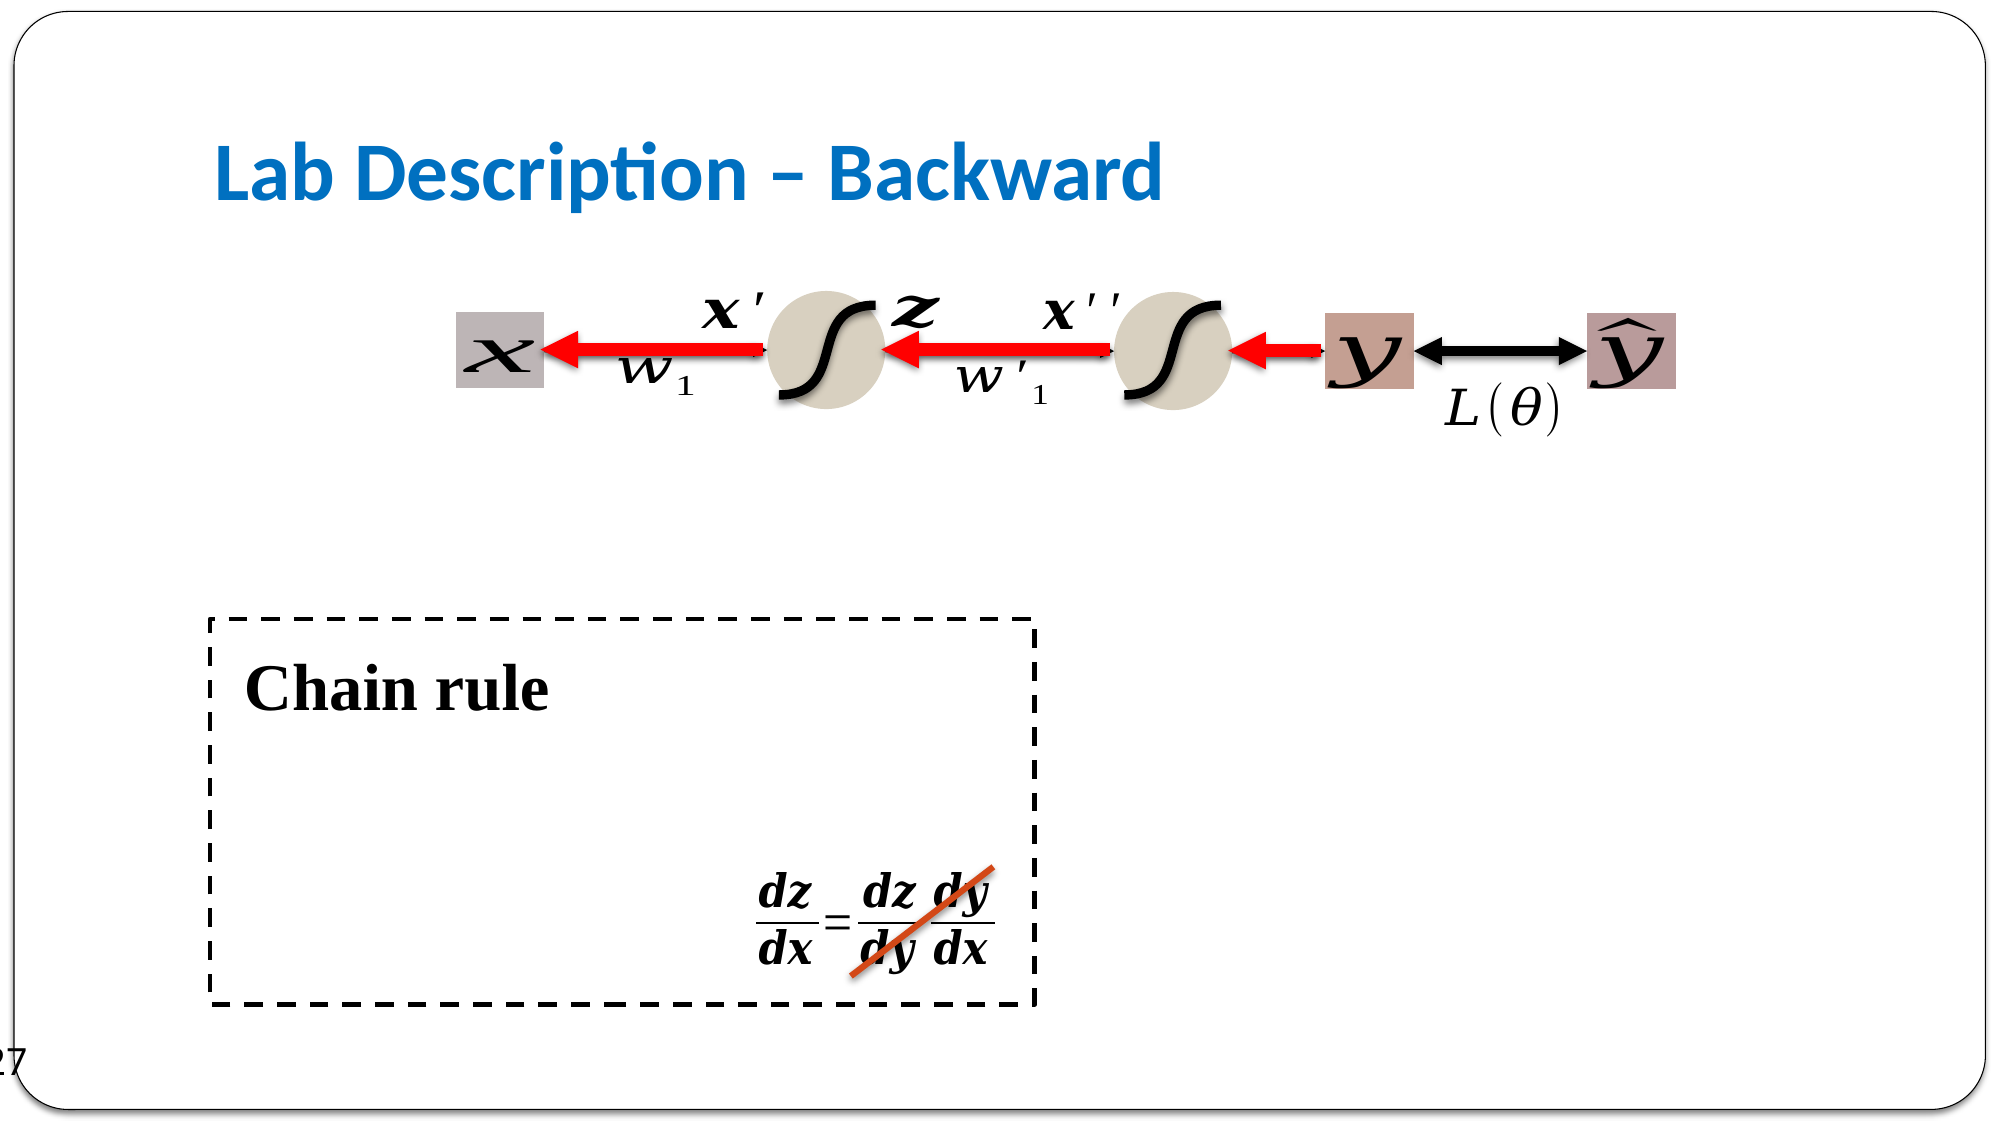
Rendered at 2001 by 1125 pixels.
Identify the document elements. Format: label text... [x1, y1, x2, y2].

text_box [1113, 321, 1121, 381]
text_box [1154, 408, 1193, 412]
text_box [877, 358, 886, 383]
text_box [850, 866, 994, 977]
text_box [209, 618, 1036, 1005]
text_box [1143, 290, 1204, 299]
text_box [1222, 318, 1233, 353]
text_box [782, 301, 873, 399]
text_box [794, 289, 858, 299]
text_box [1127, 301, 1218, 399]
text_box [877, 319, 886, 349]
title Lab Description – Backward [200, 45, 1900, 233]
text_box [1222, 354, 1233, 386]
text_box [766, 317, 776, 383]
